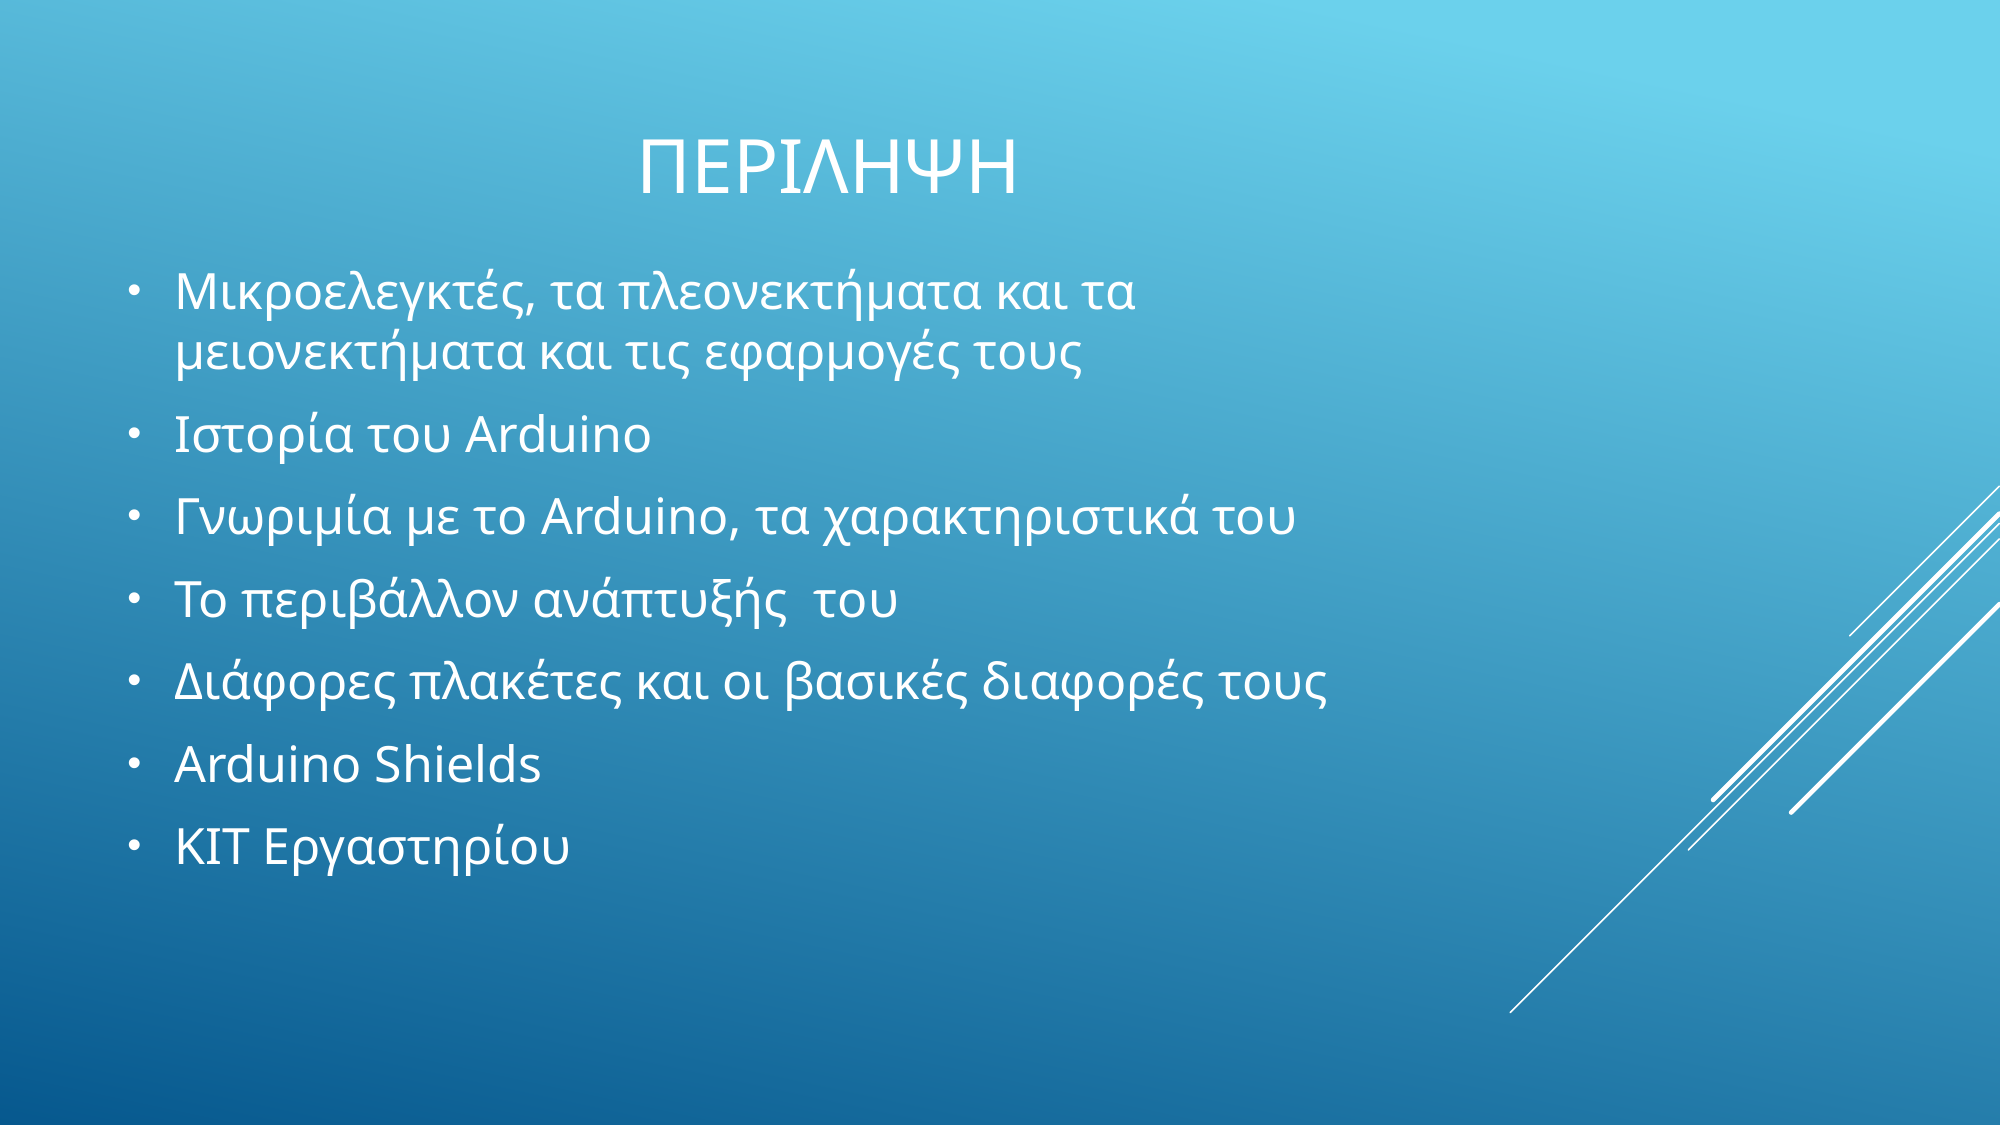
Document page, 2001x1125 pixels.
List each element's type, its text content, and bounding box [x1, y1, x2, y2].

list Μικροελεγκτές, τα πλεονεκτήματα και τα μειονεκτήματα και τις εφαρμογές τους Ιστορία του Arduino Γνωριμία με το Arduino, τα χαρακτηριστικά του Το περιβάλλον ανάπτυξής του Διάφορες πλακέτες και οι βασικές διαφορές τους Arduino Shields KIT Εργαστηρίου [112, 252, 1513, 984]
title Περιληψη [621, 88, 1379, 238]
